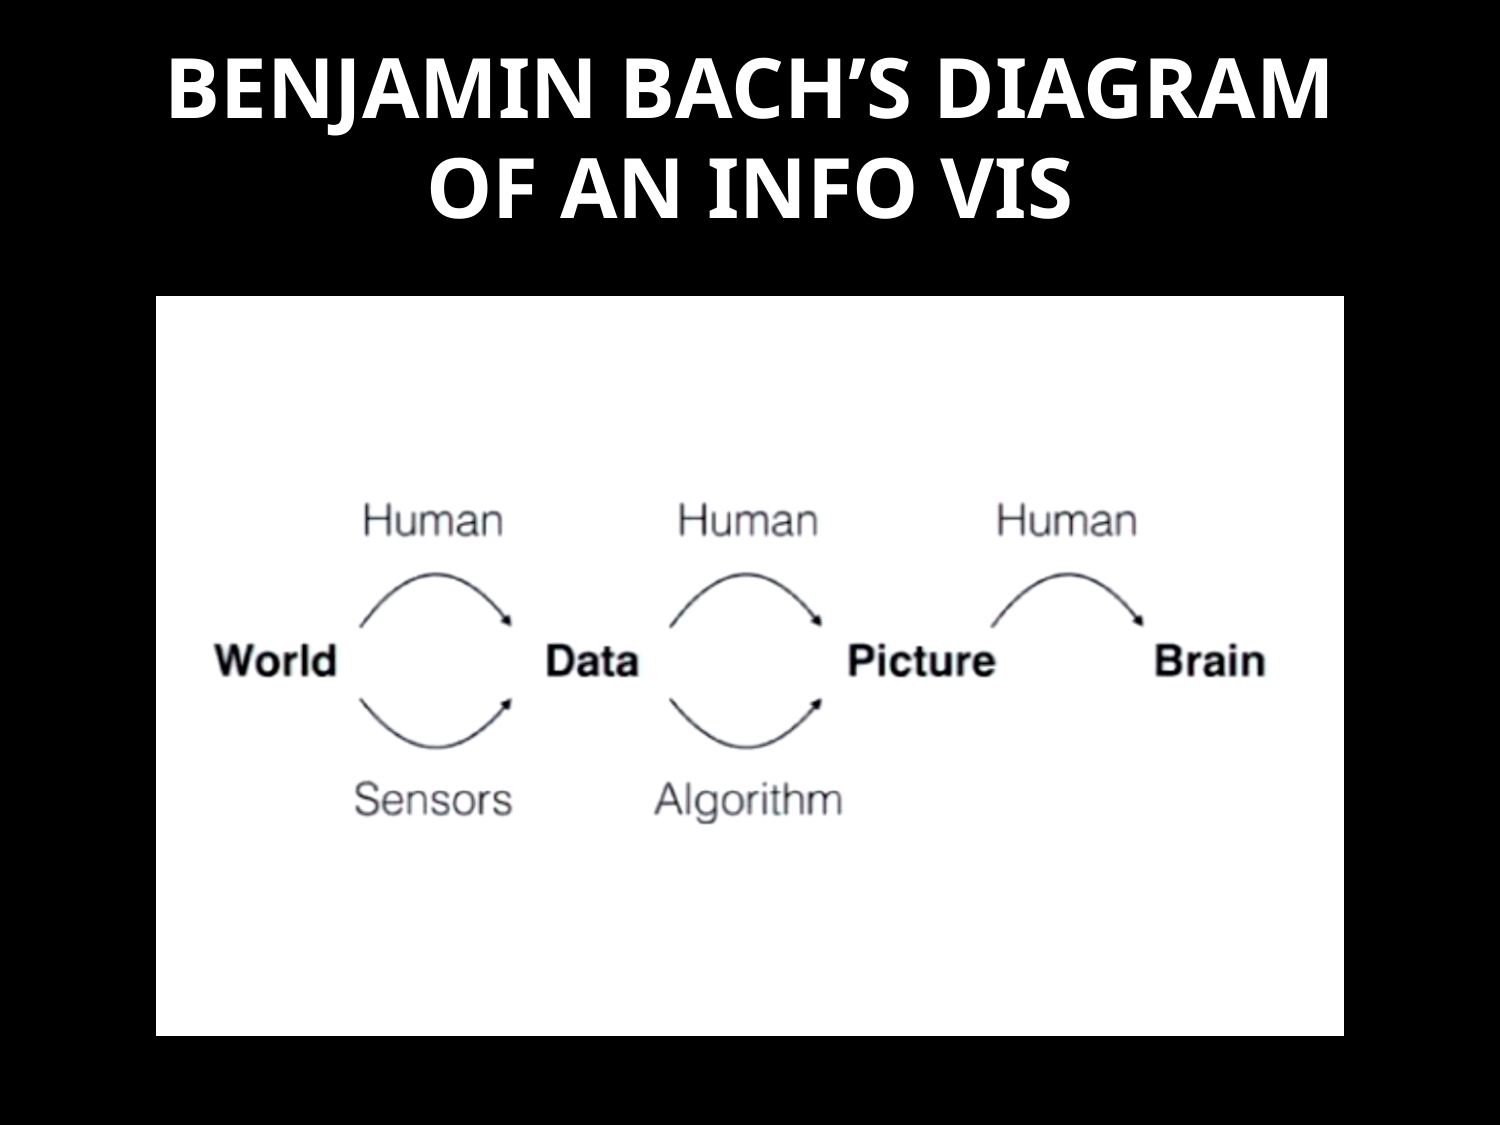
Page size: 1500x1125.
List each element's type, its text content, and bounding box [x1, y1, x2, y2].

title Benjamin bach’s diagram of an info vis [112, 27, 1388, 252]
picture [155, 296, 1345, 1036]
